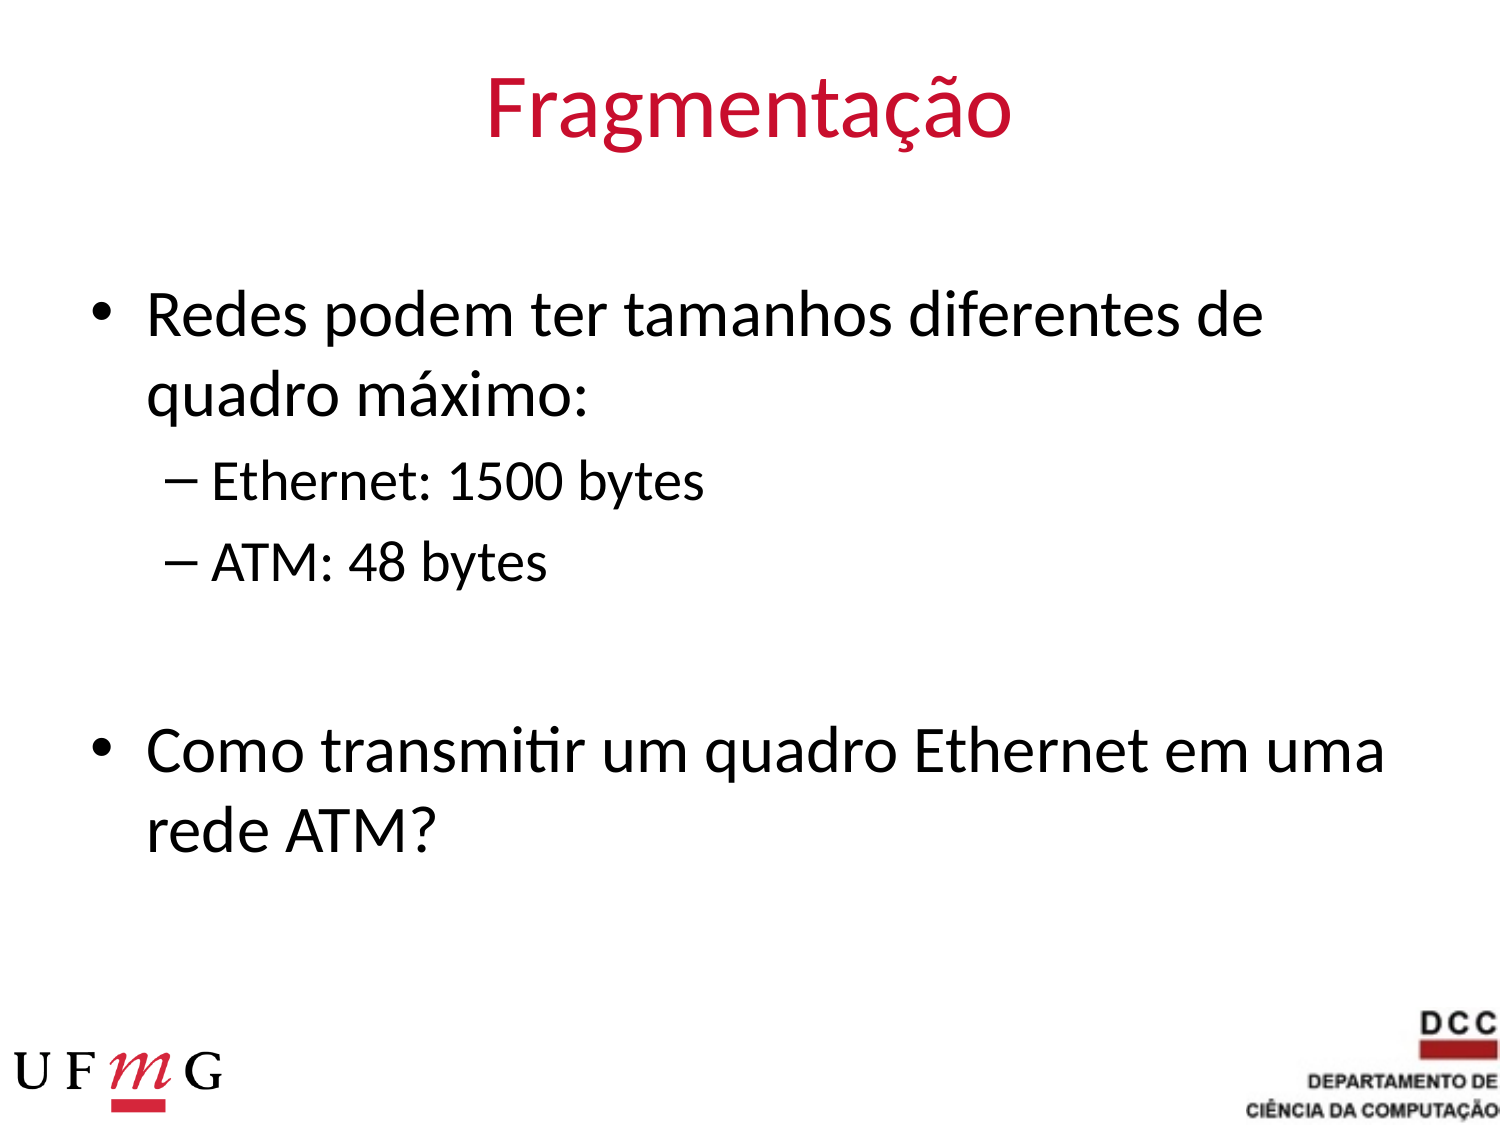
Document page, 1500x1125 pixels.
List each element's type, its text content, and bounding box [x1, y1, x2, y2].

picture [1246, 1007, 1500, 1125]
title Fragmentação [75, 7, 1425, 195]
picture [5, 1034, 231, 1123]
list Redes podem ter tamanhos diferentes de quadro máximo: Ethernet: 1500 bytes ATM: 48 bytes Como transmitir um quadro Ethernet em uma rede ATM? [75, 262, 1425, 1005]
